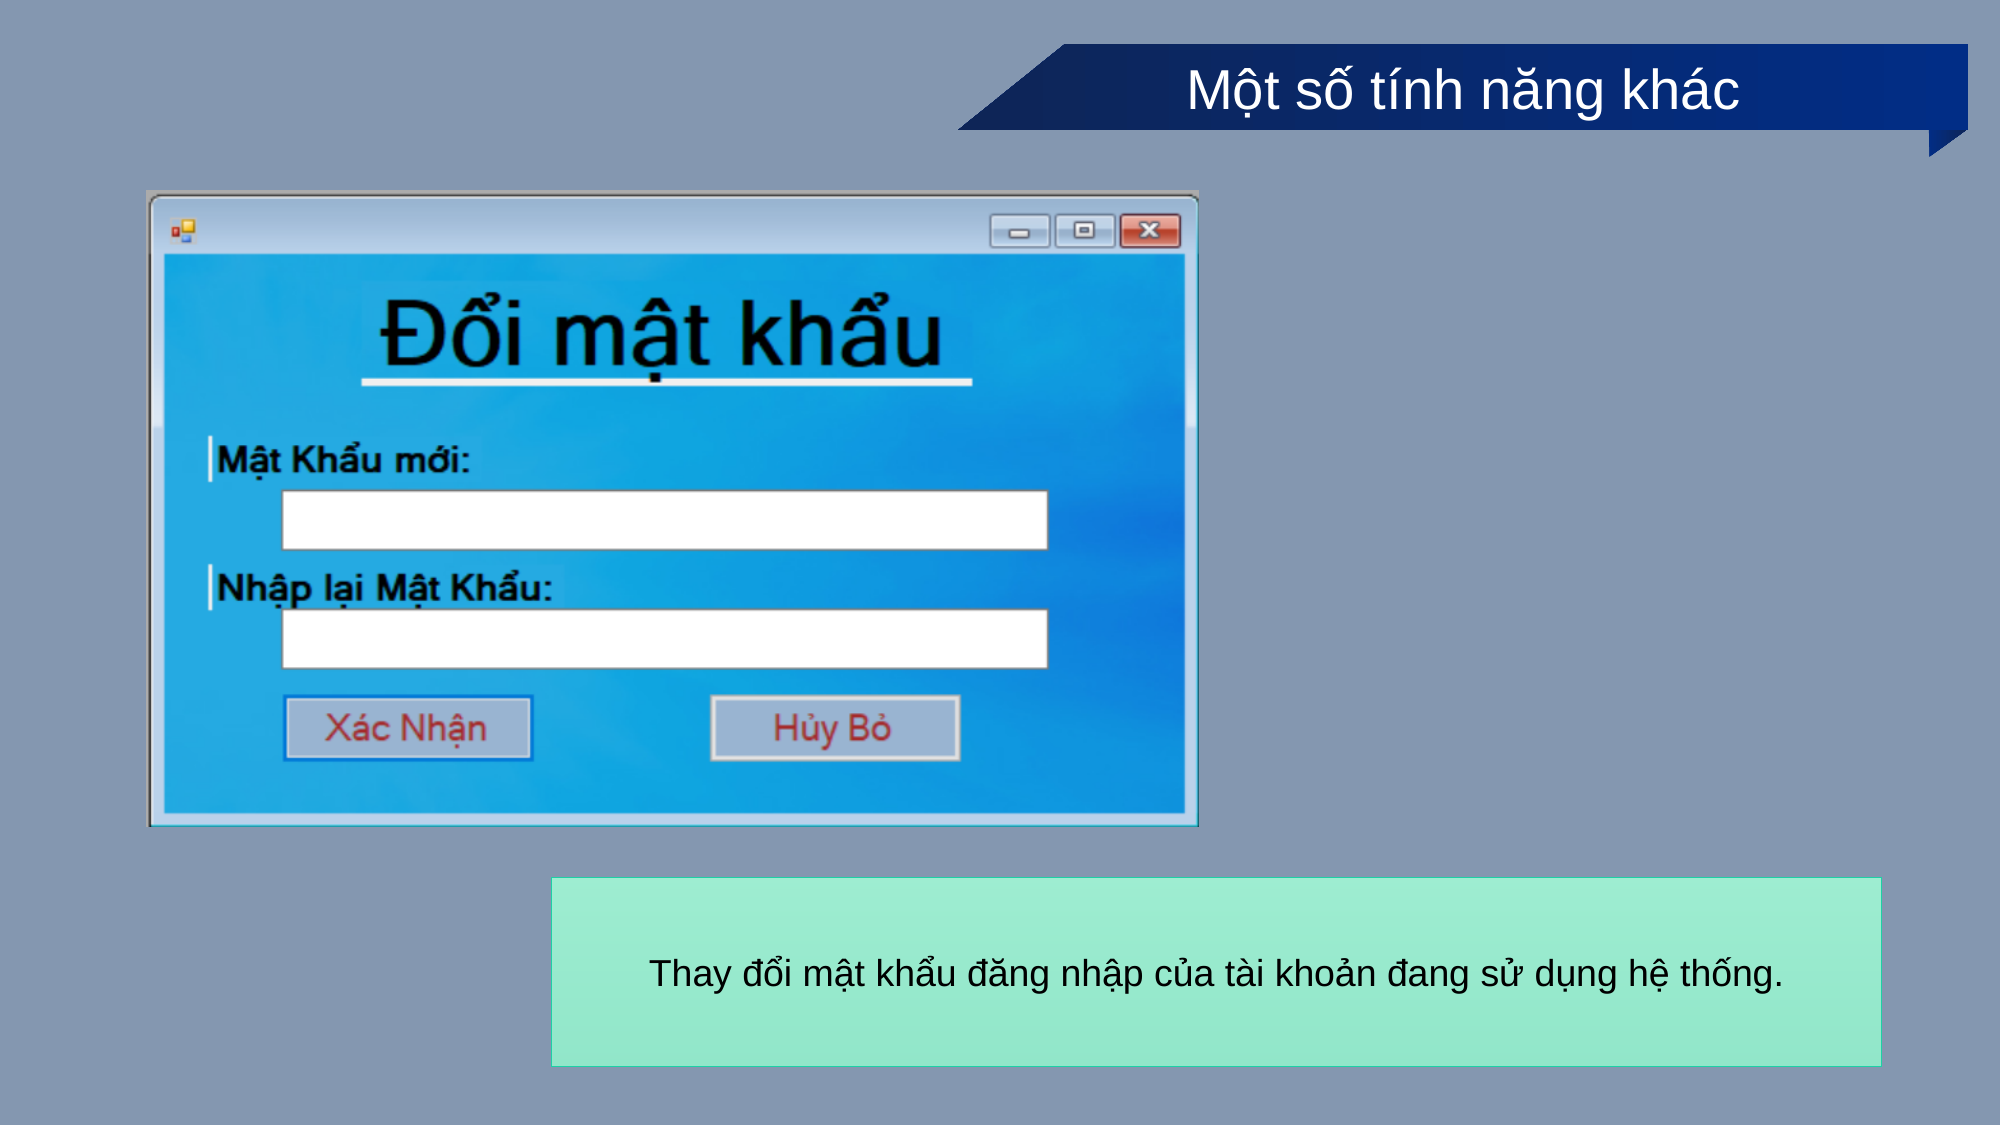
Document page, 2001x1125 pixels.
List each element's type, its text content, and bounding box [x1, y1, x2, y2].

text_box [958, 43, 1969, 157]
picture [146, 190, 1200, 827]
text_box Thay đổi mật khẩu đăng nhập của tài khoản đang sử dụng hệ thống. [551, 877, 1882, 1067]
